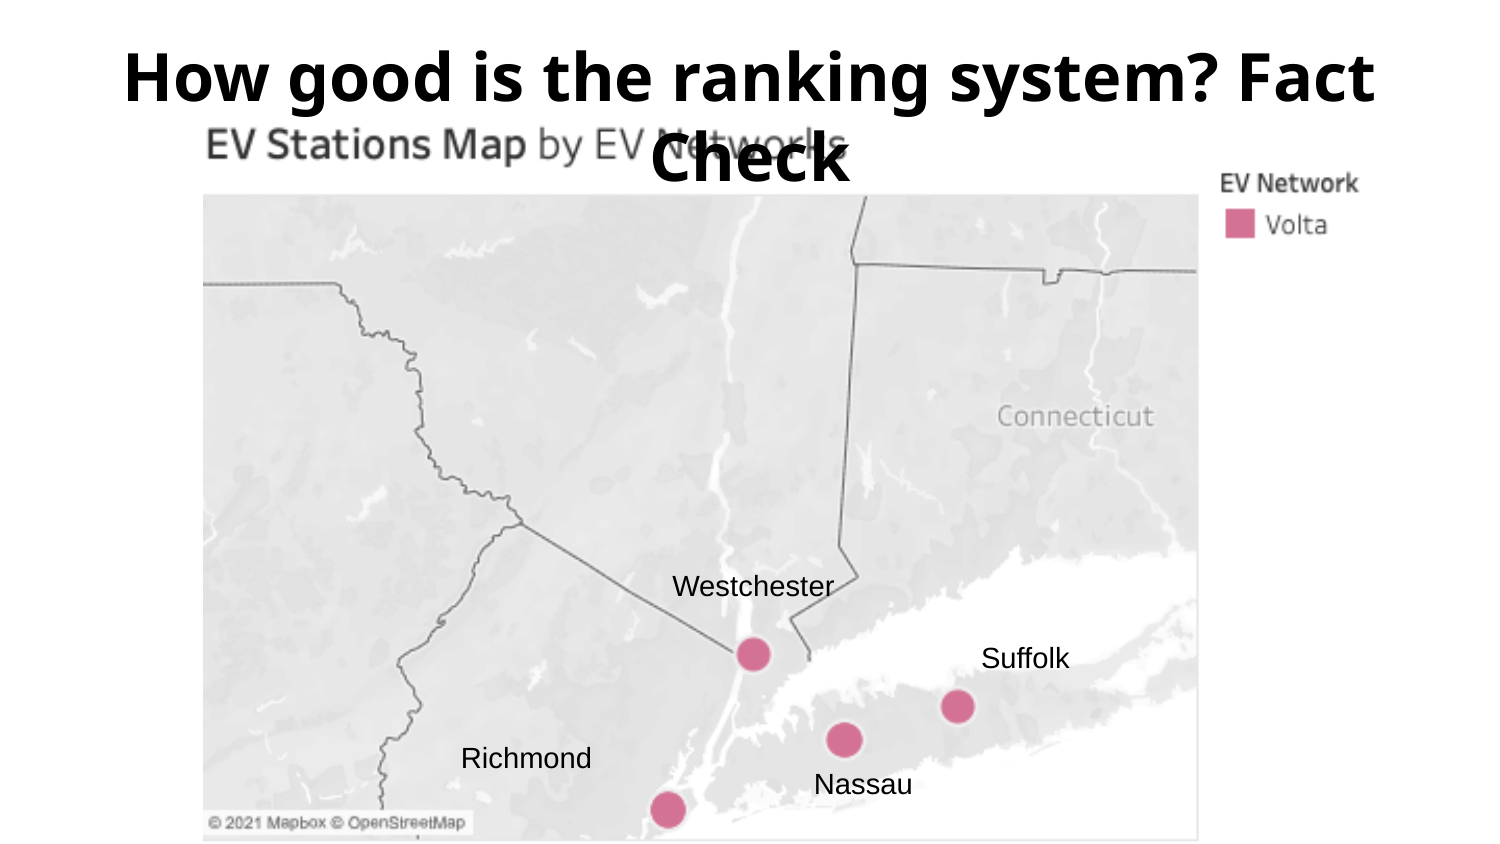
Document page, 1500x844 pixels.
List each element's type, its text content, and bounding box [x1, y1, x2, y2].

text_box How good is the ranking system? Fact Check [15, 20, 1485, 100]
picture [202, 105, 1395, 844]
